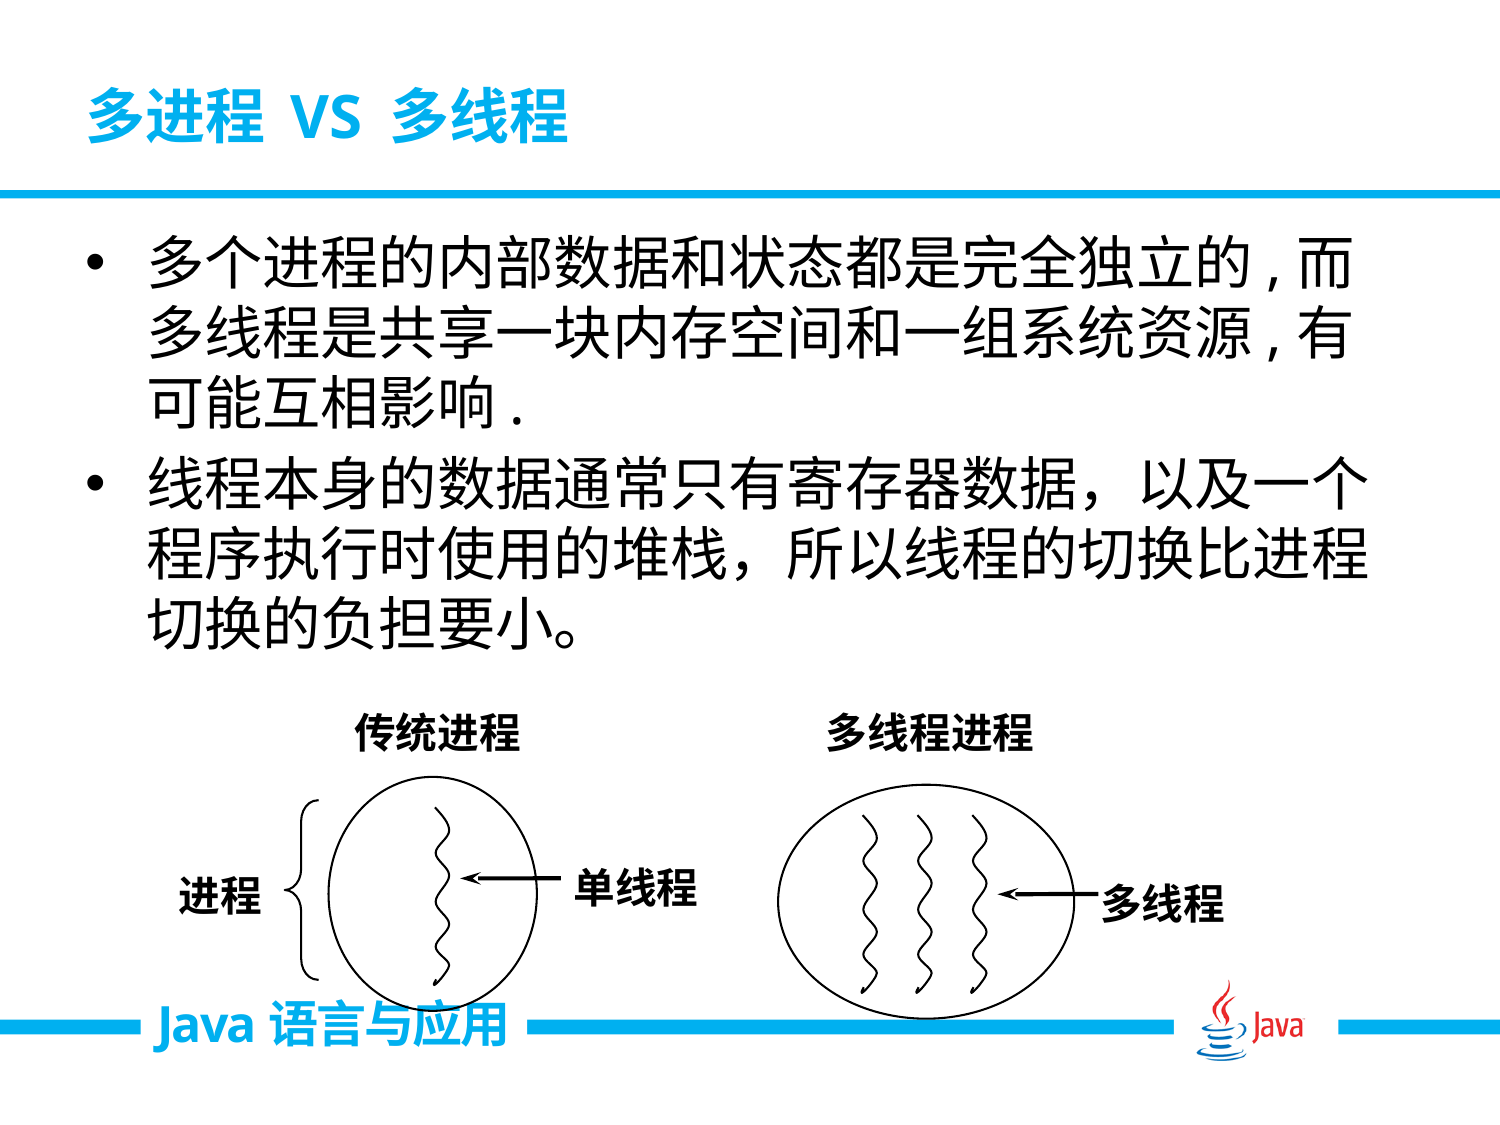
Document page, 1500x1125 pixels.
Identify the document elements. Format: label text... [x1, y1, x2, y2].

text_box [163, 698, 1261, 1019]
picture [1173, 971, 1326, 1064]
title 多进程 VS 多线程 [68, 70, 1419, 160]
list 多个进程的内部数据和状态都是完全独立的,而多线程是共享一块内存空间和一组系统资源,有可能互相影响. 线程本身的数据通常只有寄存器数据，以及一个程序执行时使用的堆栈，所以线程的切换比进程切换的负担要小。 [68, 217, 1419, 961]
